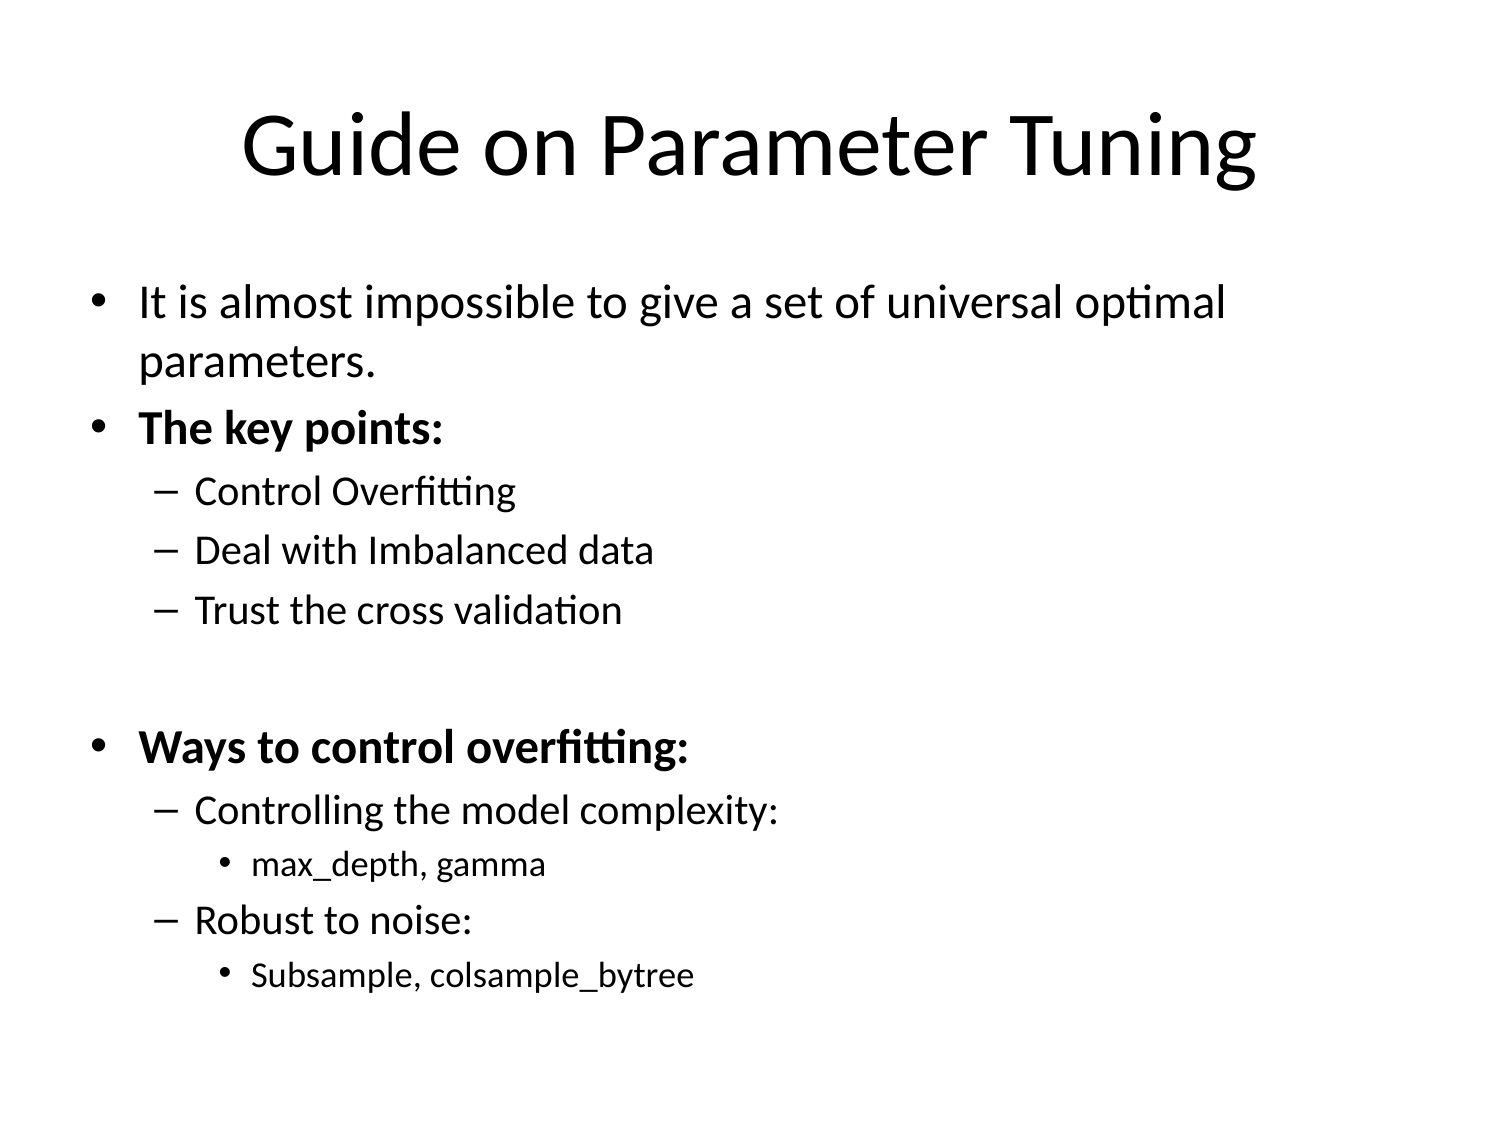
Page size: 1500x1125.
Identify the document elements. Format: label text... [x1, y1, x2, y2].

title Guide on Parameter Tuning [75, 45, 1425, 233]
list It is almost impossible to give a set of universal optimal parameters. The key points: Control Overfitting Deal with Imbalanced data Trust the cross validation Ways to control overfitting: Controlling the model complexity: max_depth, gamma Robust to noise: Subsample, colsample_bytree [75, 262, 1425, 1005]
